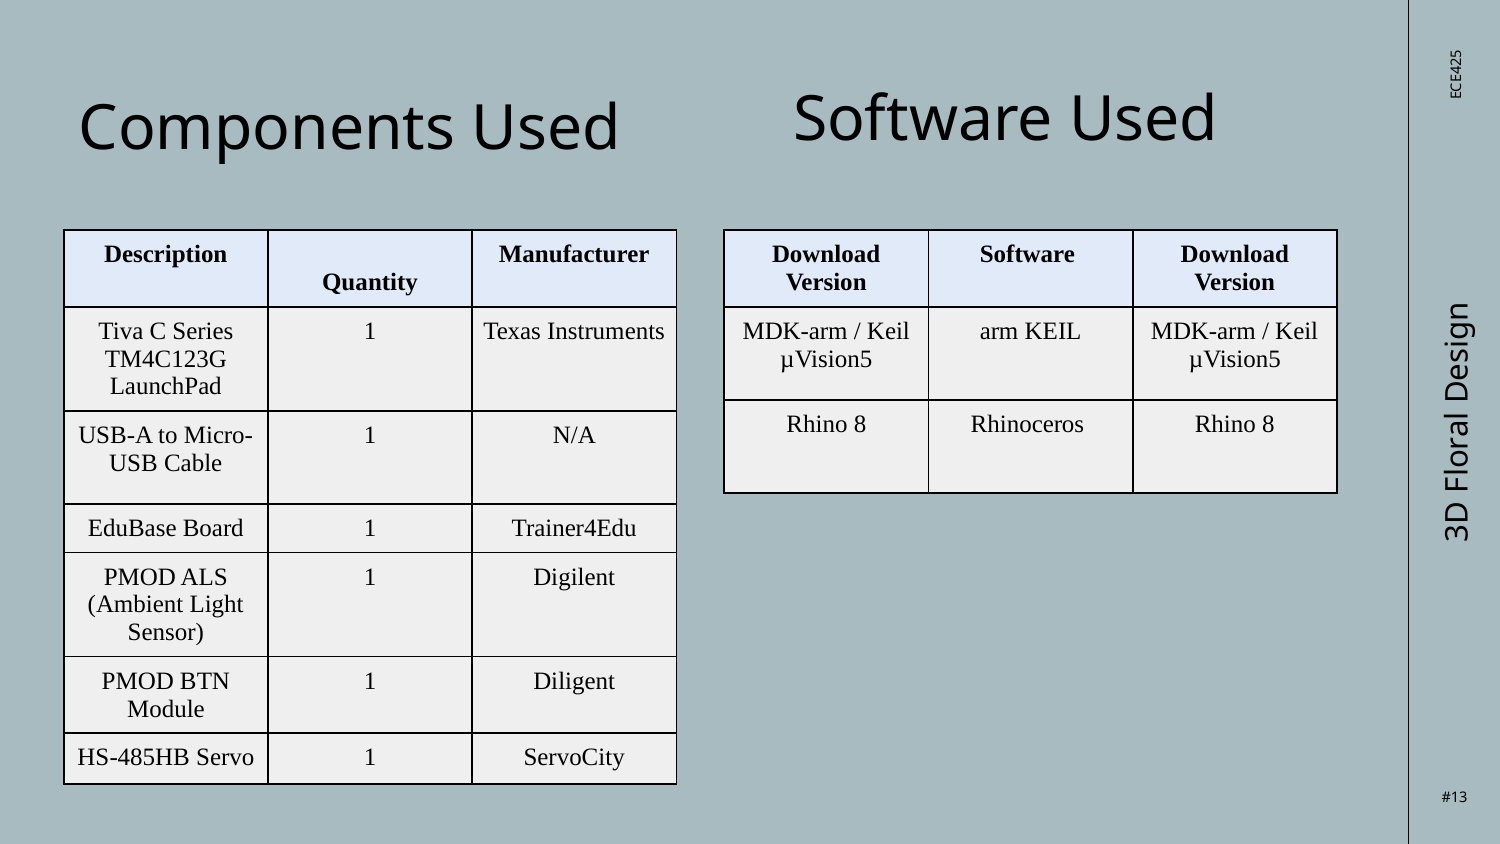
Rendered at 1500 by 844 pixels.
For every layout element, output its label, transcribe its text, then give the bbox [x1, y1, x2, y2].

table_cell Rhino 8 [725, 401, 928, 492]
table_cell N/A [473, 412, 676, 503]
table_header Description [65, 231, 267, 306]
table_cell PMOD BTN Module [65, 657, 267, 732]
table_header Manufacturer [473, 231, 676, 306]
table_header Download Version [1134, 231, 1336, 306]
title Components Used [63, 72, 654, 229]
table_cell 1 [269, 553, 471, 656]
title #13 [1408, 710, 1500, 820]
table_cell MDK-arm / Keil µVision5 [1134, 308, 1336, 399]
table_cell USB-A to Micro-USB Cable [65, 412, 267, 503]
title 3D Floral Design [1409, 183, 1500, 661]
table_cell MDK-arm / Keil µVision5 [725, 308, 928, 399]
table_cell 1 [269, 308, 471, 410]
table_cell Rhino 8 [1134, 401, 1336, 492]
table_cell Trainer4Edu [473, 505, 676, 552]
table_cell ServoCity [473, 734, 676, 783]
table_header Download Version [725, 231, 928, 306]
table_cell 1 [269, 734, 471, 783]
table_cell PMOD ALS (Ambient Light Sensor) [65, 553, 267, 656]
table_header Software [929, 231, 1132, 306]
title Software Used [719, 62, 1309, 231]
table_cell Digilent [473, 553, 676, 656]
table_cell Tiva C Series TM4C123G LaunchPad [65, 308, 267, 410]
table_cell 1 [269, 412, 471, 503]
table_cell Texas Instruments [473, 308, 676, 410]
table_cell EduBase Board [65, 505, 267, 552]
table_cell 1 [269, 505, 471, 552]
table_header Quantity [269, 231, 471, 306]
table_cell Diligent [473, 657, 676, 732]
table_cell 1 [269, 657, 471, 732]
table_cell HS-485HB Servo [65, 734, 267, 783]
table_cell arm KEIL [929, 308, 1132, 399]
title ECE425 [1409, 35, 1500, 183]
table_cell Rhinoceros [929, 401, 1132, 492]
